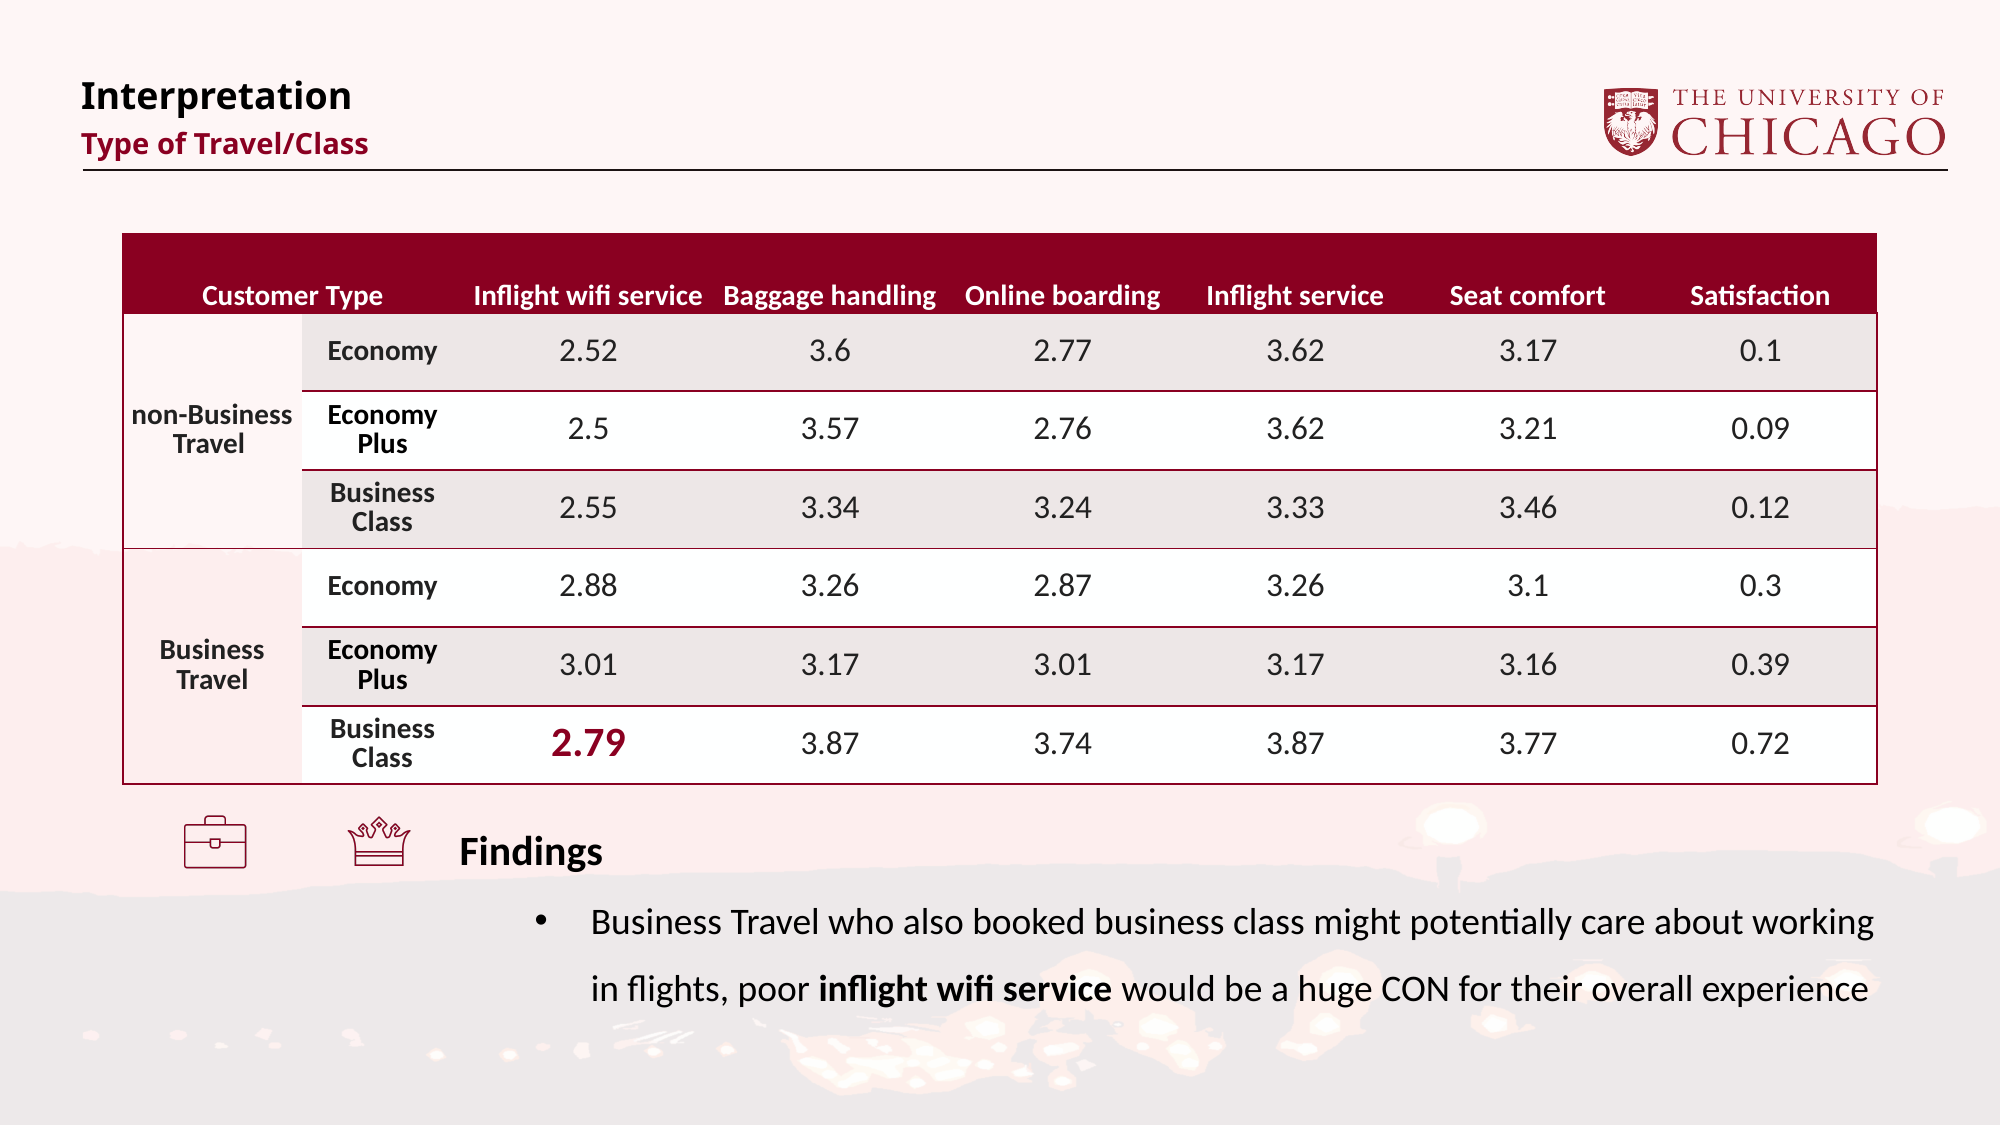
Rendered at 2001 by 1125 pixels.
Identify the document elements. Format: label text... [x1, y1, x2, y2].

table_cell 3.24 [946, 471, 1179, 548]
table_cell 2.87 [946, 549, 1179, 626]
table_header Baggage handling [714, 235, 946, 312]
table_cell 2.76 [946, 392, 1179, 469]
table_cell 3.87 [714, 707, 946, 783]
table_cell 3.17 [1179, 628, 1412, 705]
table_cell 0.1 [1644, 314, 1876, 390]
table_cell 0.09 [1644, 392, 1876, 469]
table_cell 3.34 [714, 471, 946, 548]
table_cell 2.52 [463, 314, 714, 390]
table_cell 3.26 [1179, 549, 1412, 626]
table_header Inflight service [1179, 235, 1412, 312]
table_cell Economy [302, 549, 463, 626]
table_cell 3.01 [946, 628, 1179, 705]
text_box Type of Travel/Class [65, 121, 1496, 182]
table_cell 2.88 [463, 549, 714, 626]
table_cell 2.5 [463, 392, 714, 469]
table_cell 3.62 [1179, 392, 1412, 469]
table_cell 3.87 [1179, 707, 1412, 783]
table_cell Business Travel [124, 549, 302, 783]
table_cell Business Class [302, 707, 463, 783]
table_cell 3.62 [1179, 314, 1412, 390]
table_cell 3.74 [946, 707, 1179, 783]
table_header Satisfaction [1645, 235, 1877, 312]
table_cell 3.21 [1412, 392, 1644, 469]
table_cell 0.39 [1644, 628, 1876, 705]
table_cell Economy Plus [302, 392, 463, 469]
table_header Inflight wifi service [463, 235, 714, 312]
table_cell 3.16 [1412, 628, 1644, 705]
table_cell 0.3 [1644, 549, 1876, 626]
table_cell 3.33 [1179, 471, 1412, 548]
table_cell 3.6 [714, 314, 946, 390]
table_cell 0.72 [1644, 707, 1876, 783]
table_cell Business Class [302, 471, 463, 548]
table_cell Economy [302, 314, 463, 390]
table_cell 3.17 [714, 628, 946, 705]
picture [341, 805, 417, 881]
table_cell non-Business Travel [124, 314, 302, 548]
table_cell 3.1 [1412, 549, 1644, 626]
table_header Online boarding [946, 235, 1179, 312]
text_box Findings Business Travel who also booked business class might potentially care about working in flights, poor inflight wifi service would be a huge CON for their overall experience [444, 791, 1896, 1067]
table_cell Economy Plus [302, 628, 463, 705]
table_cell 3.17 [1412, 314, 1644, 390]
table_cell 3.46 [1412, 471, 1644, 548]
table_cell 0.12 [1644, 471, 1876, 548]
table_cell 3.01 [463, 628, 714, 705]
picture [1566, 50, 1983, 194]
table_cell 3.77 [1412, 707, 1644, 783]
list Interpretation [65, 69, 1496, 121]
table_header Customer Type [124, 235, 463, 312]
table_cell 3.57 [714, 392, 946, 469]
table_cell 2.79 [463, 707, 714, 783]
table_cell 2.55 [463, 471, 714, 548]
table_header Seat comfort [1412, 235, 1644, 312]
picture [175, 805, 251, 881]
table_cell 3.26 [714, 549, 946, 626]
table_cell 2.77 [946, 314, 1179, 390]
